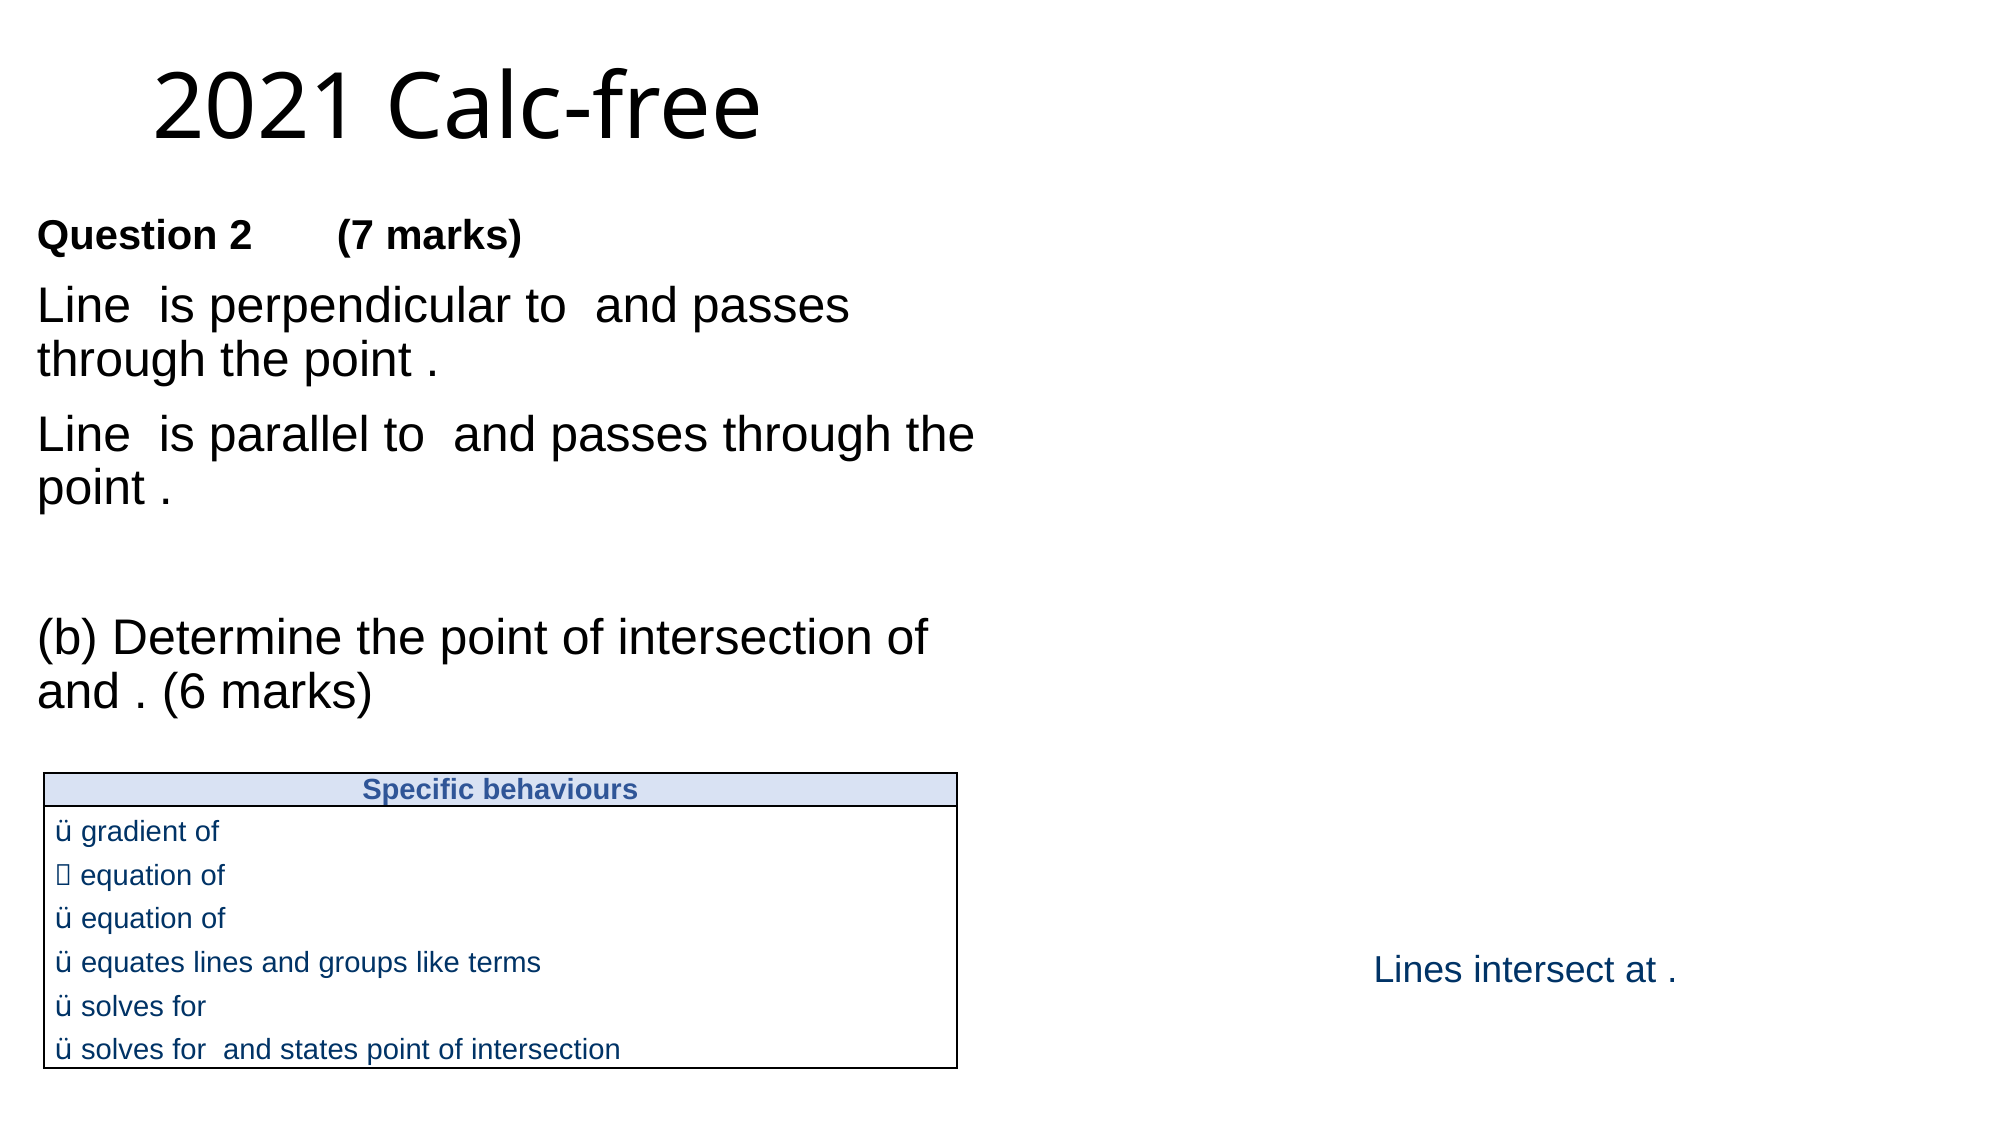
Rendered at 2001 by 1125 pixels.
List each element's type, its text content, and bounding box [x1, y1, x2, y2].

title 2021 Calc-free [137, 0, 1863, 218]
